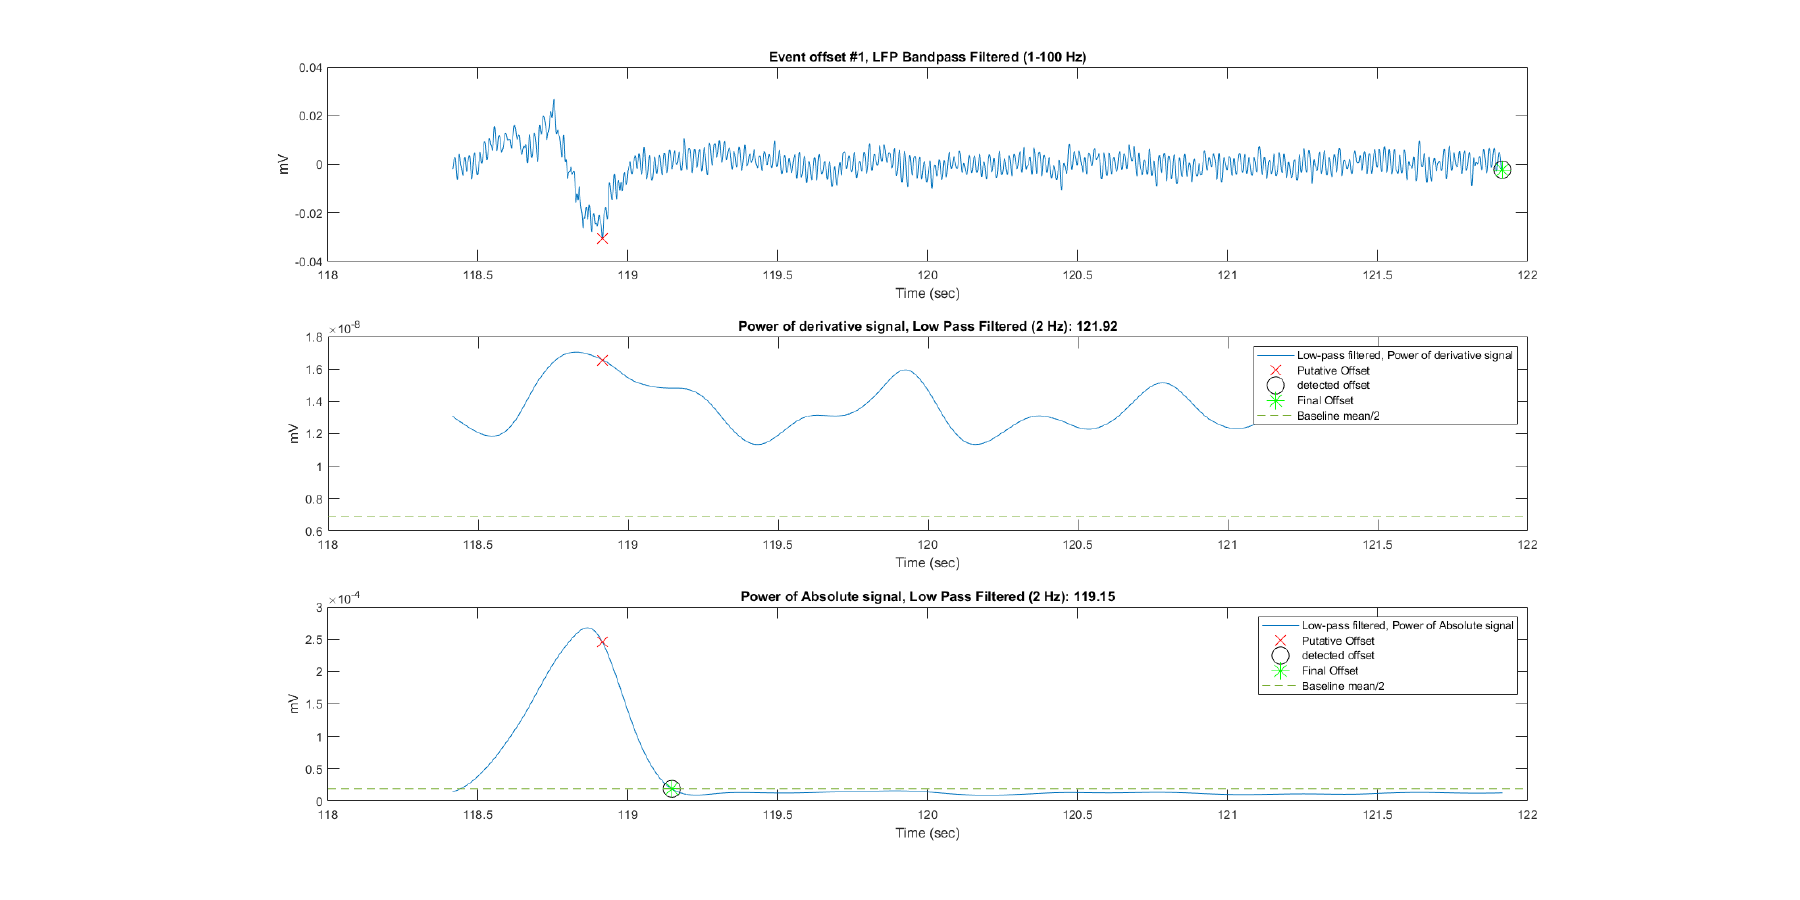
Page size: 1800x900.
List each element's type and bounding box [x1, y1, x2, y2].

picture [126, 0, 1674, 900]
